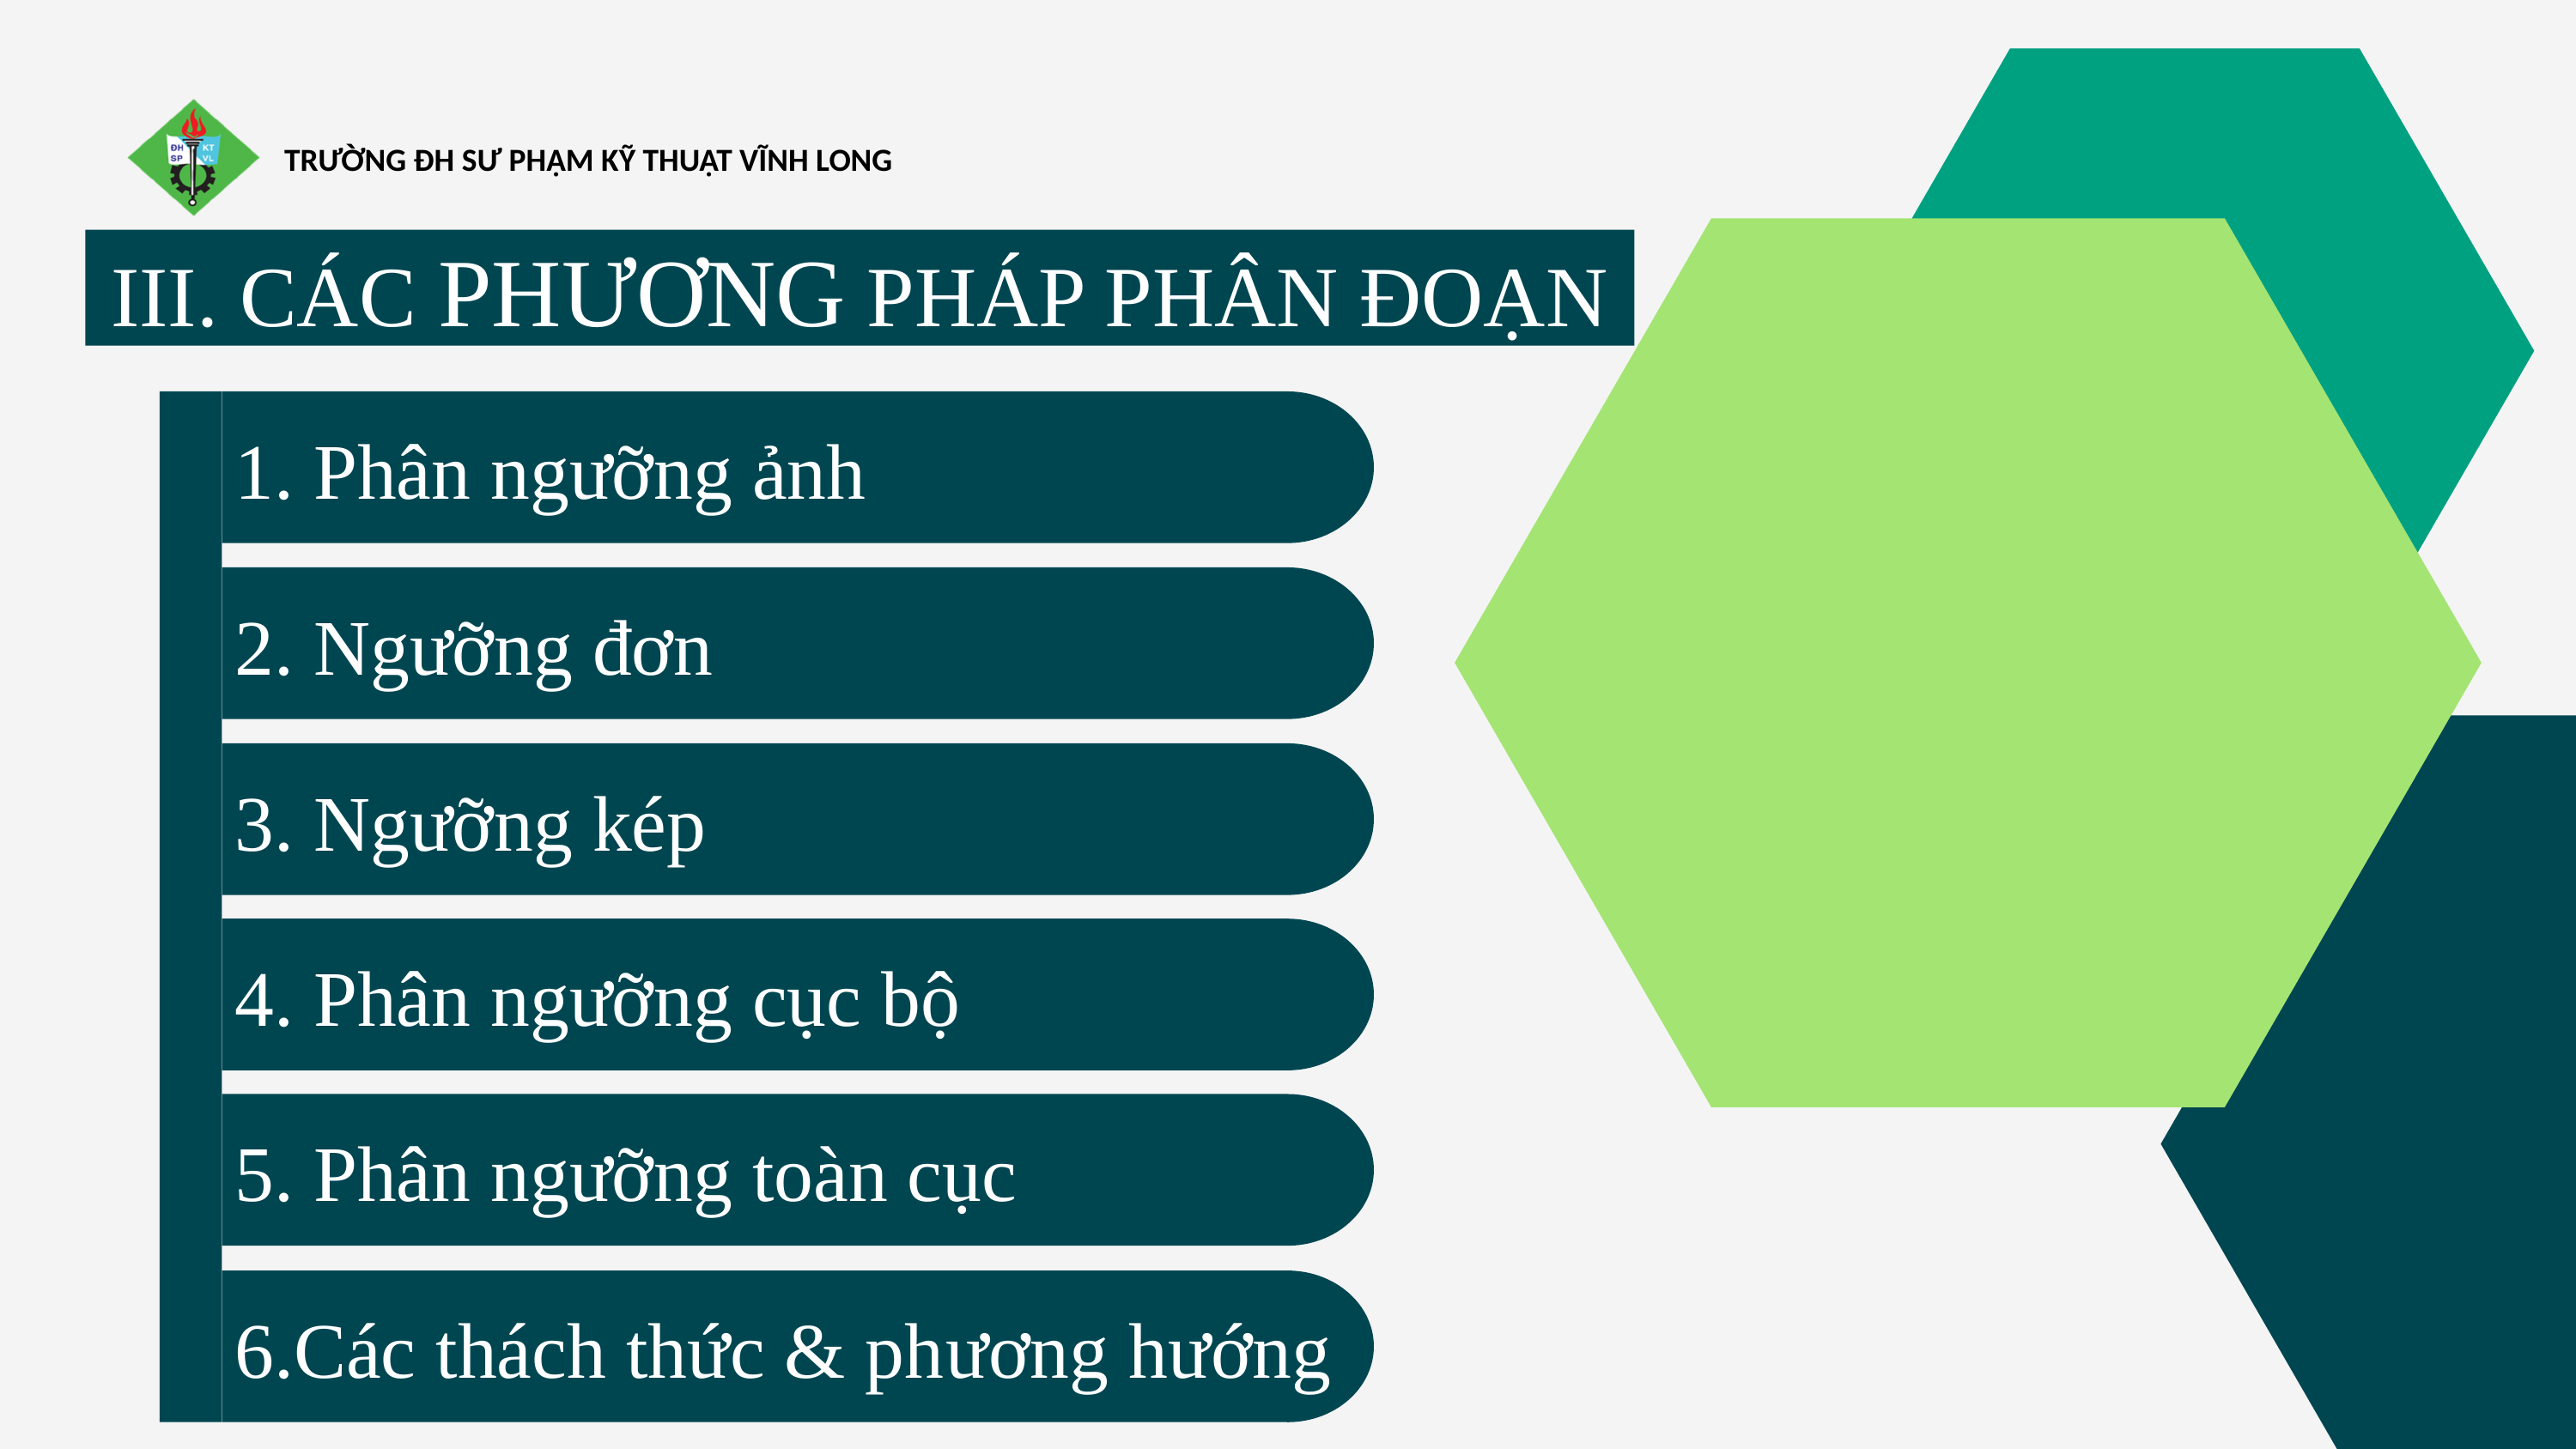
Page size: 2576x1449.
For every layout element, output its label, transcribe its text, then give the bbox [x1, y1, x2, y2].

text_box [2160, 715, 2576, 1449]
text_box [126, 99, 910, 219]
text_box III. CÁC PHƯƠNG PHÁP PHÂN ĐOẠN [85, 229, 1449, 346]
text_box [1454, 218, 2482, 1108]
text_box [159, 391, 1375, 1422]
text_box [1835, 48, 2535, 654]
